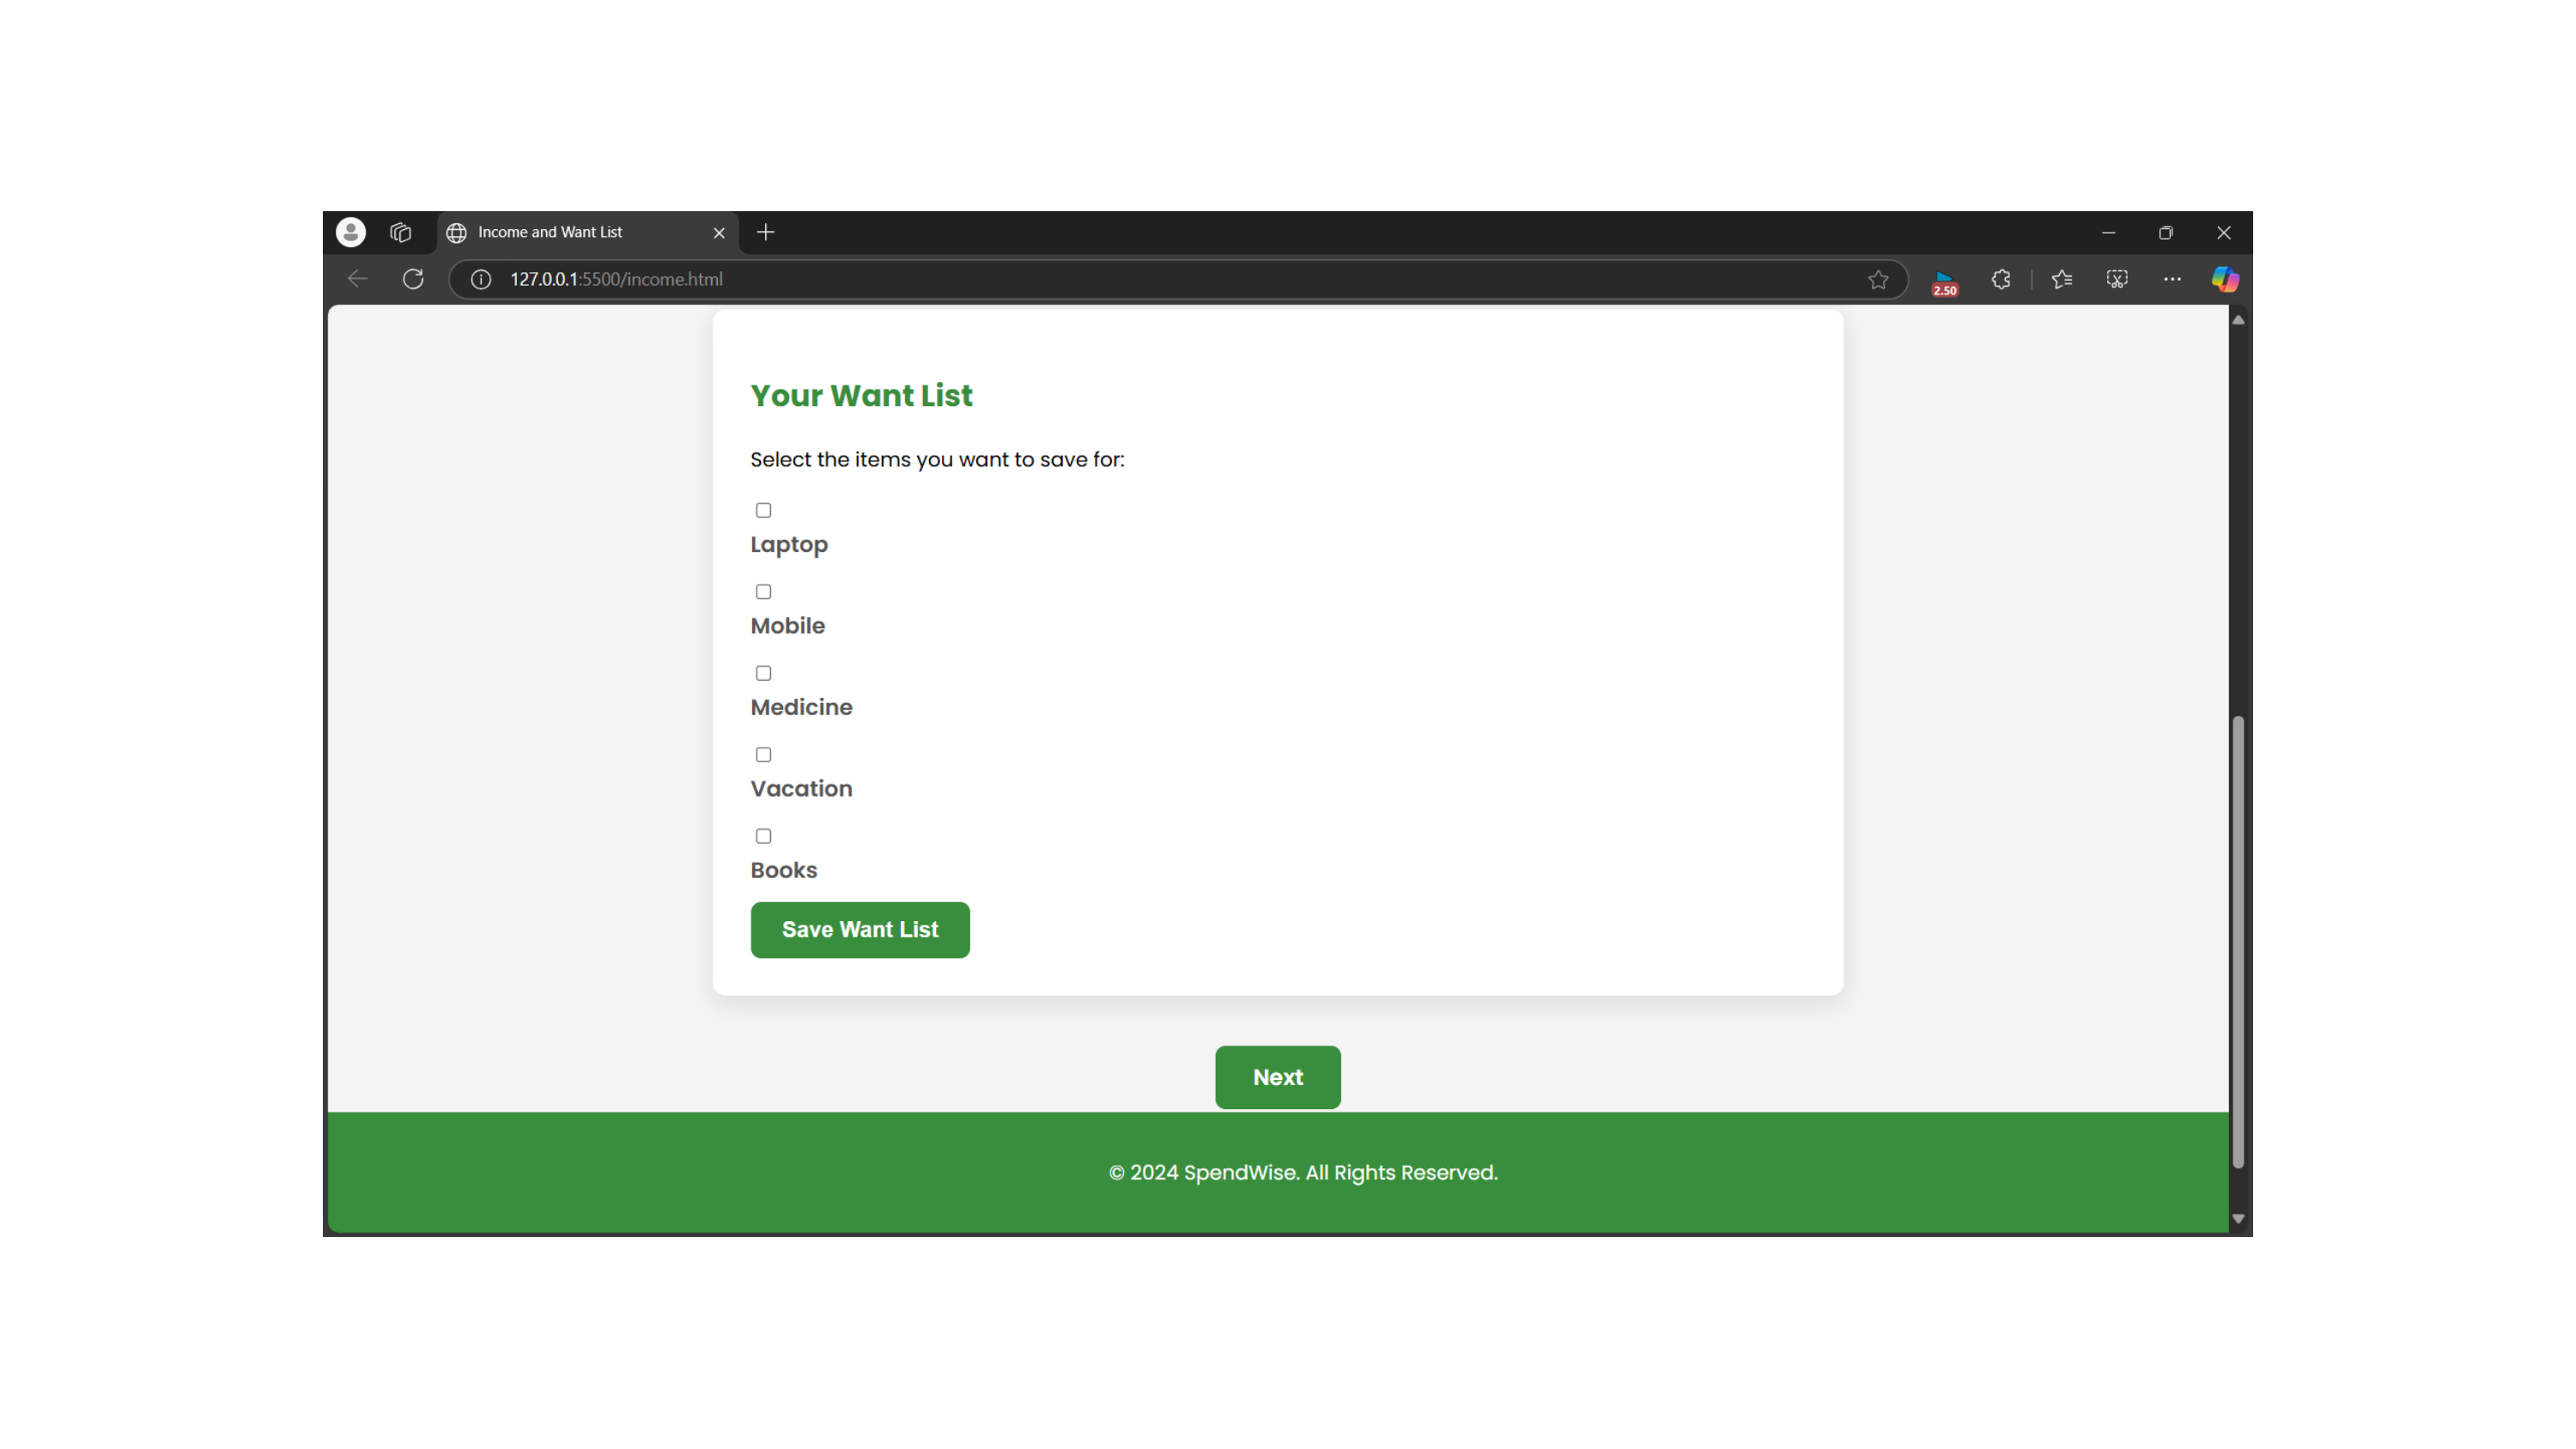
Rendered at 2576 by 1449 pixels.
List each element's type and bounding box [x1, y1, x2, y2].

picture [323, 211, 2253, 1237]
